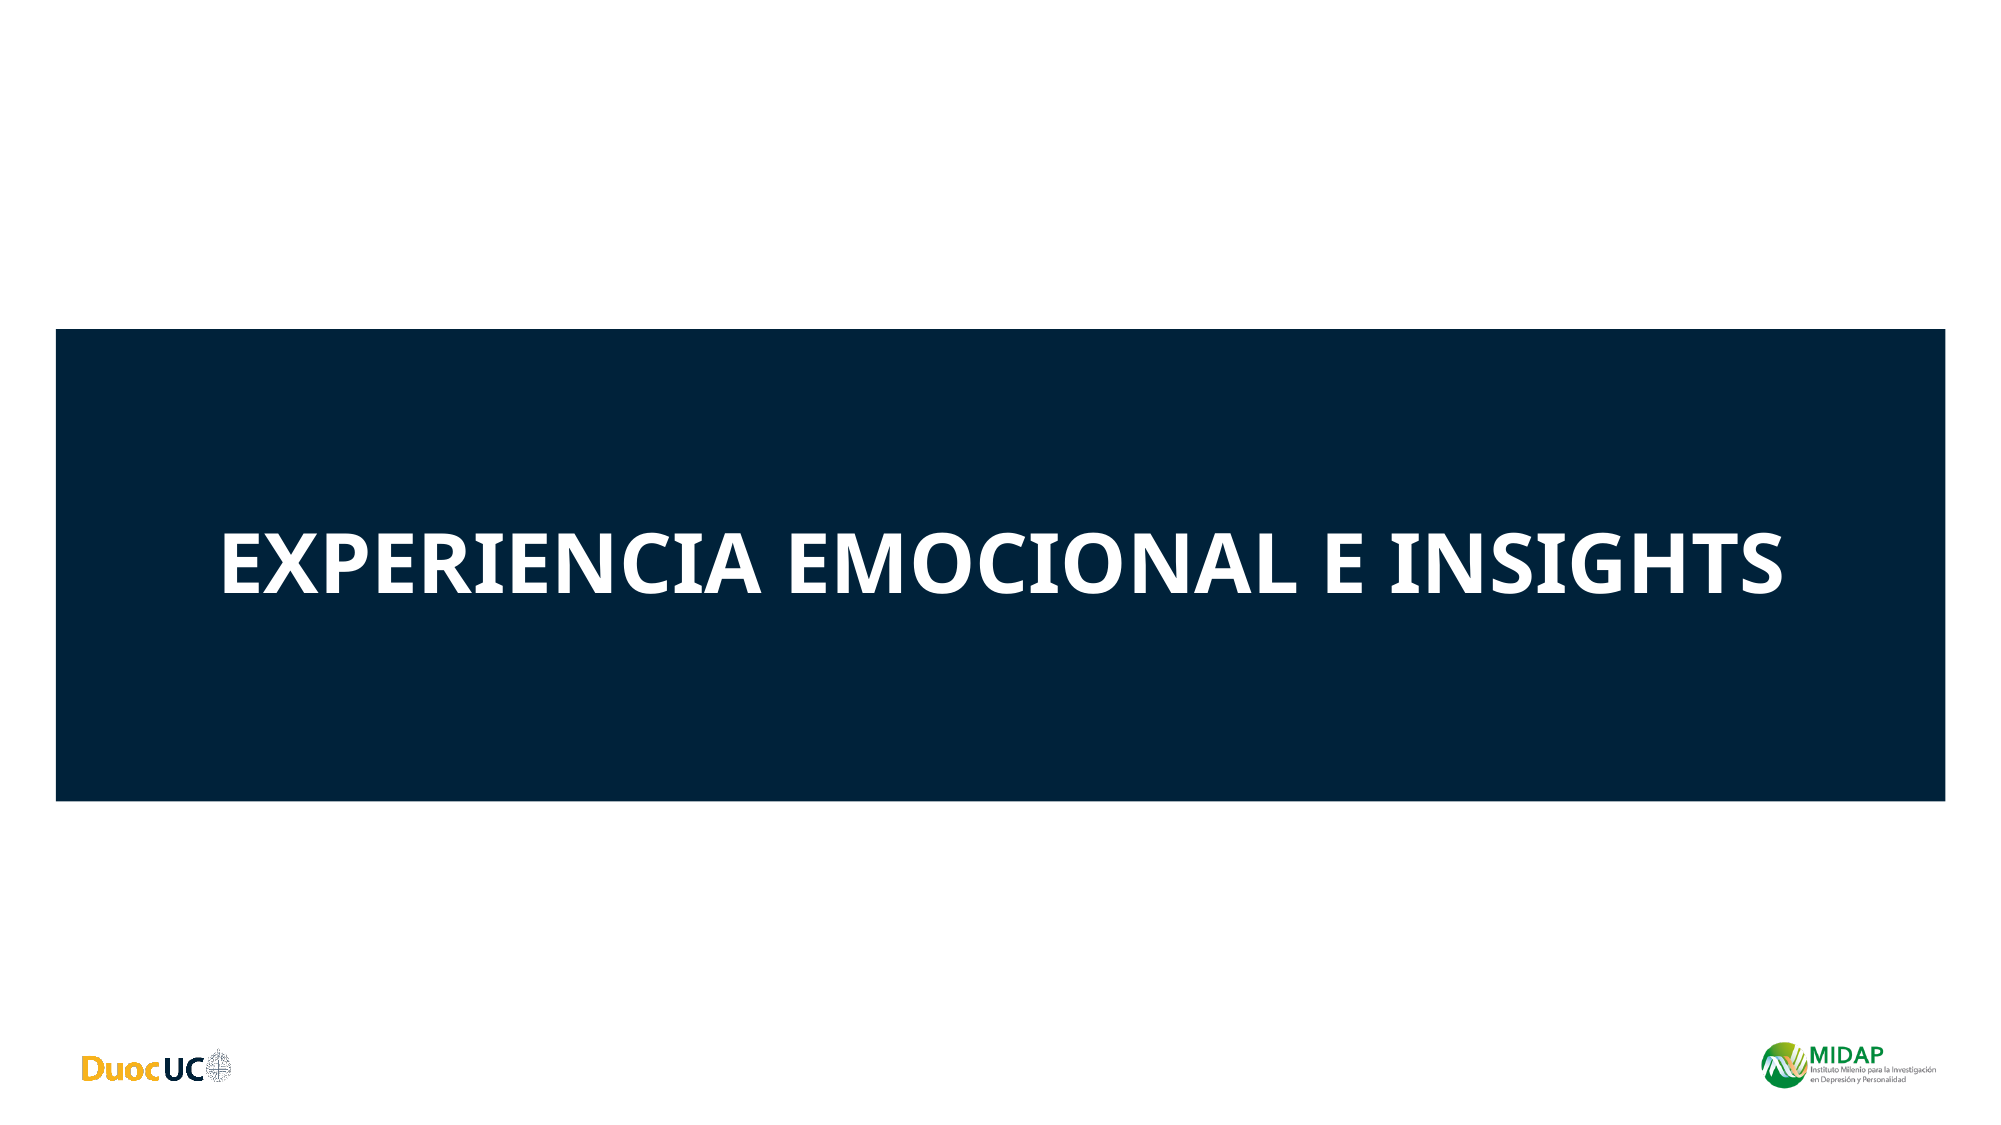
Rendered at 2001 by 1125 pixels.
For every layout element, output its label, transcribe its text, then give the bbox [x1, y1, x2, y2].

text_box Experiencia emocional e insights [58, 329, 1946, 804]
picture [80, 1046, 233, 1084]
picture [1719, 1021, 1978, 1109]
